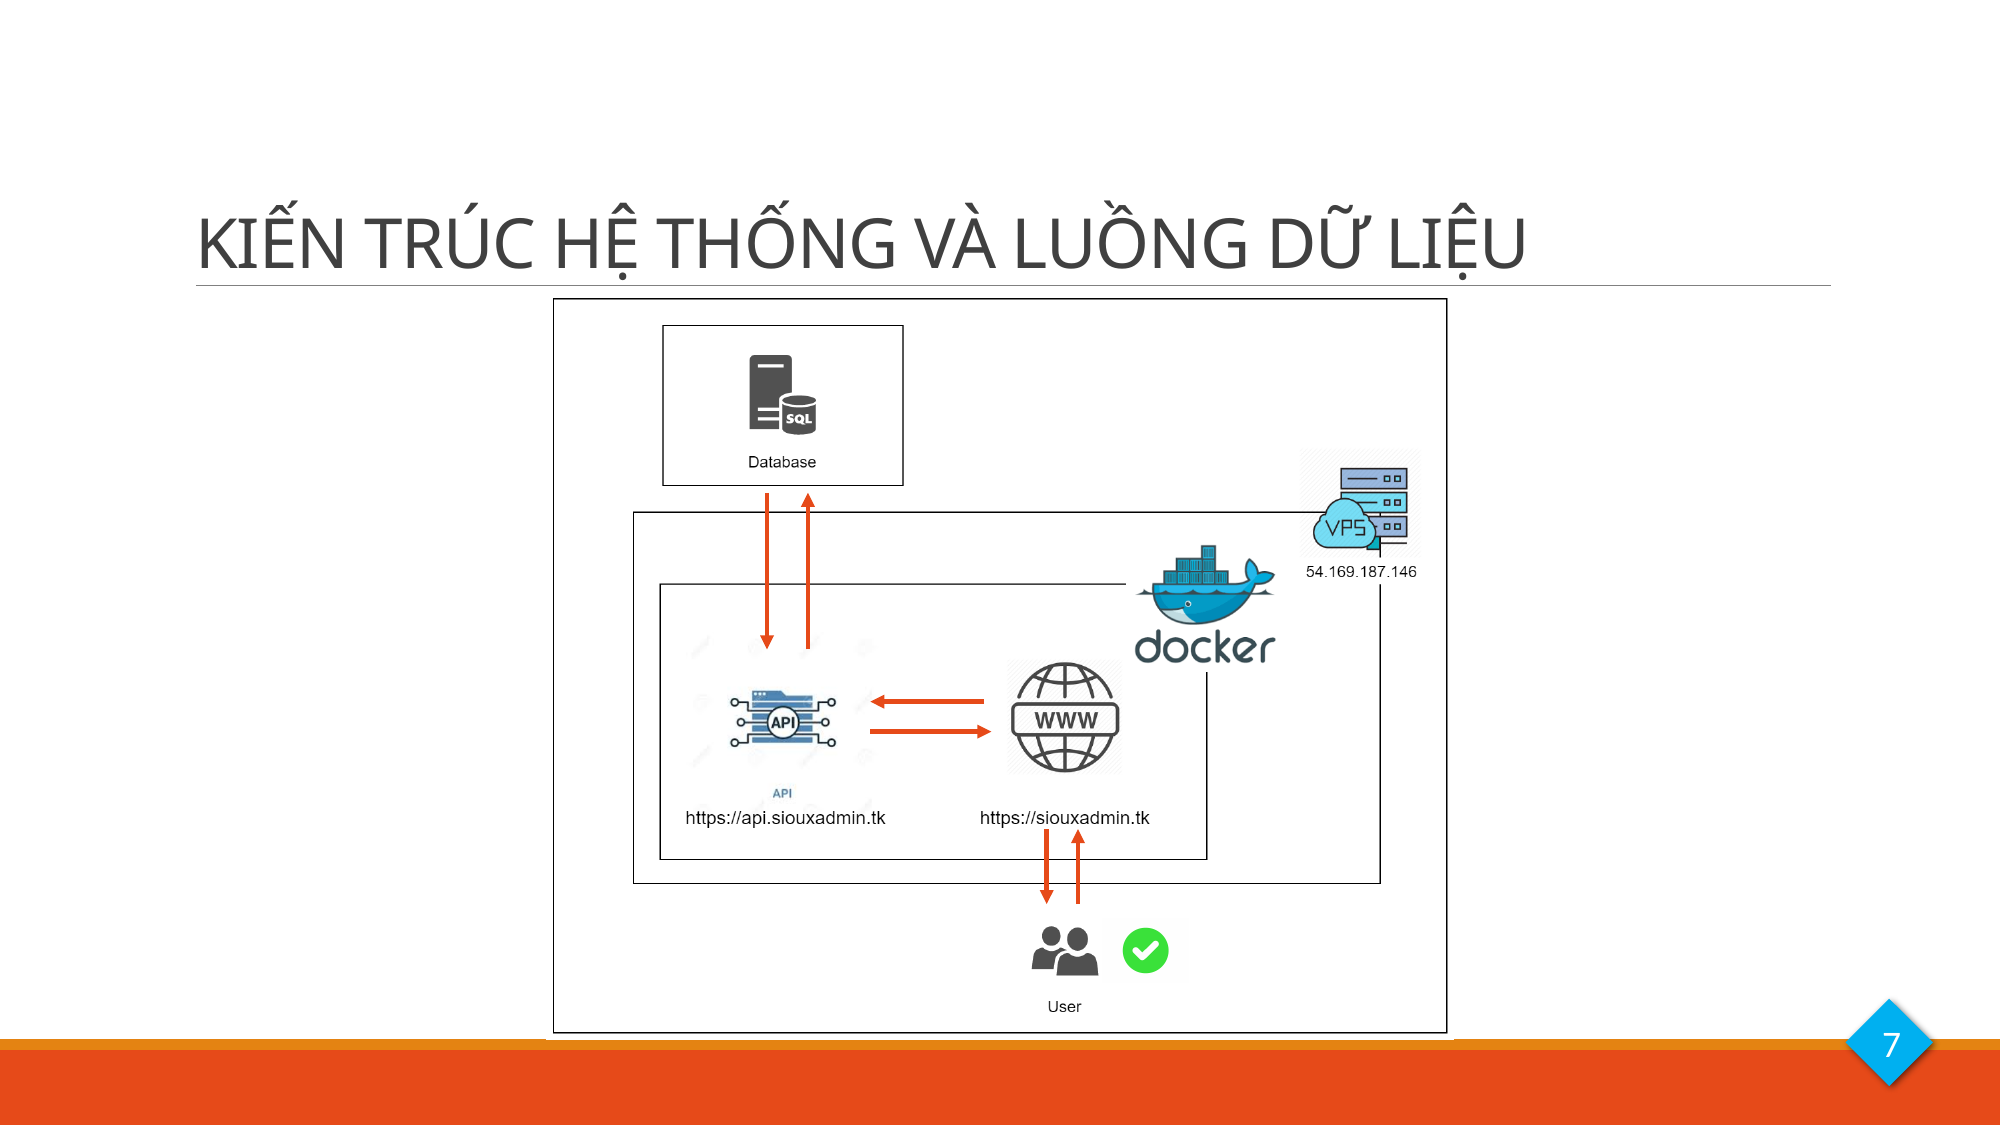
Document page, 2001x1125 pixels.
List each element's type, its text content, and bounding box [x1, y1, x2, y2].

picture [1102, 917, 1189, 984]
title KIẾN TRÚC HỆ THỐNG VÀ LUỒNG DỮ LIỆU [180, 141, 1766, 292]
text_box 7 [1844, 998, 1934, 1087]
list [545, 291, 1455, 1040]
